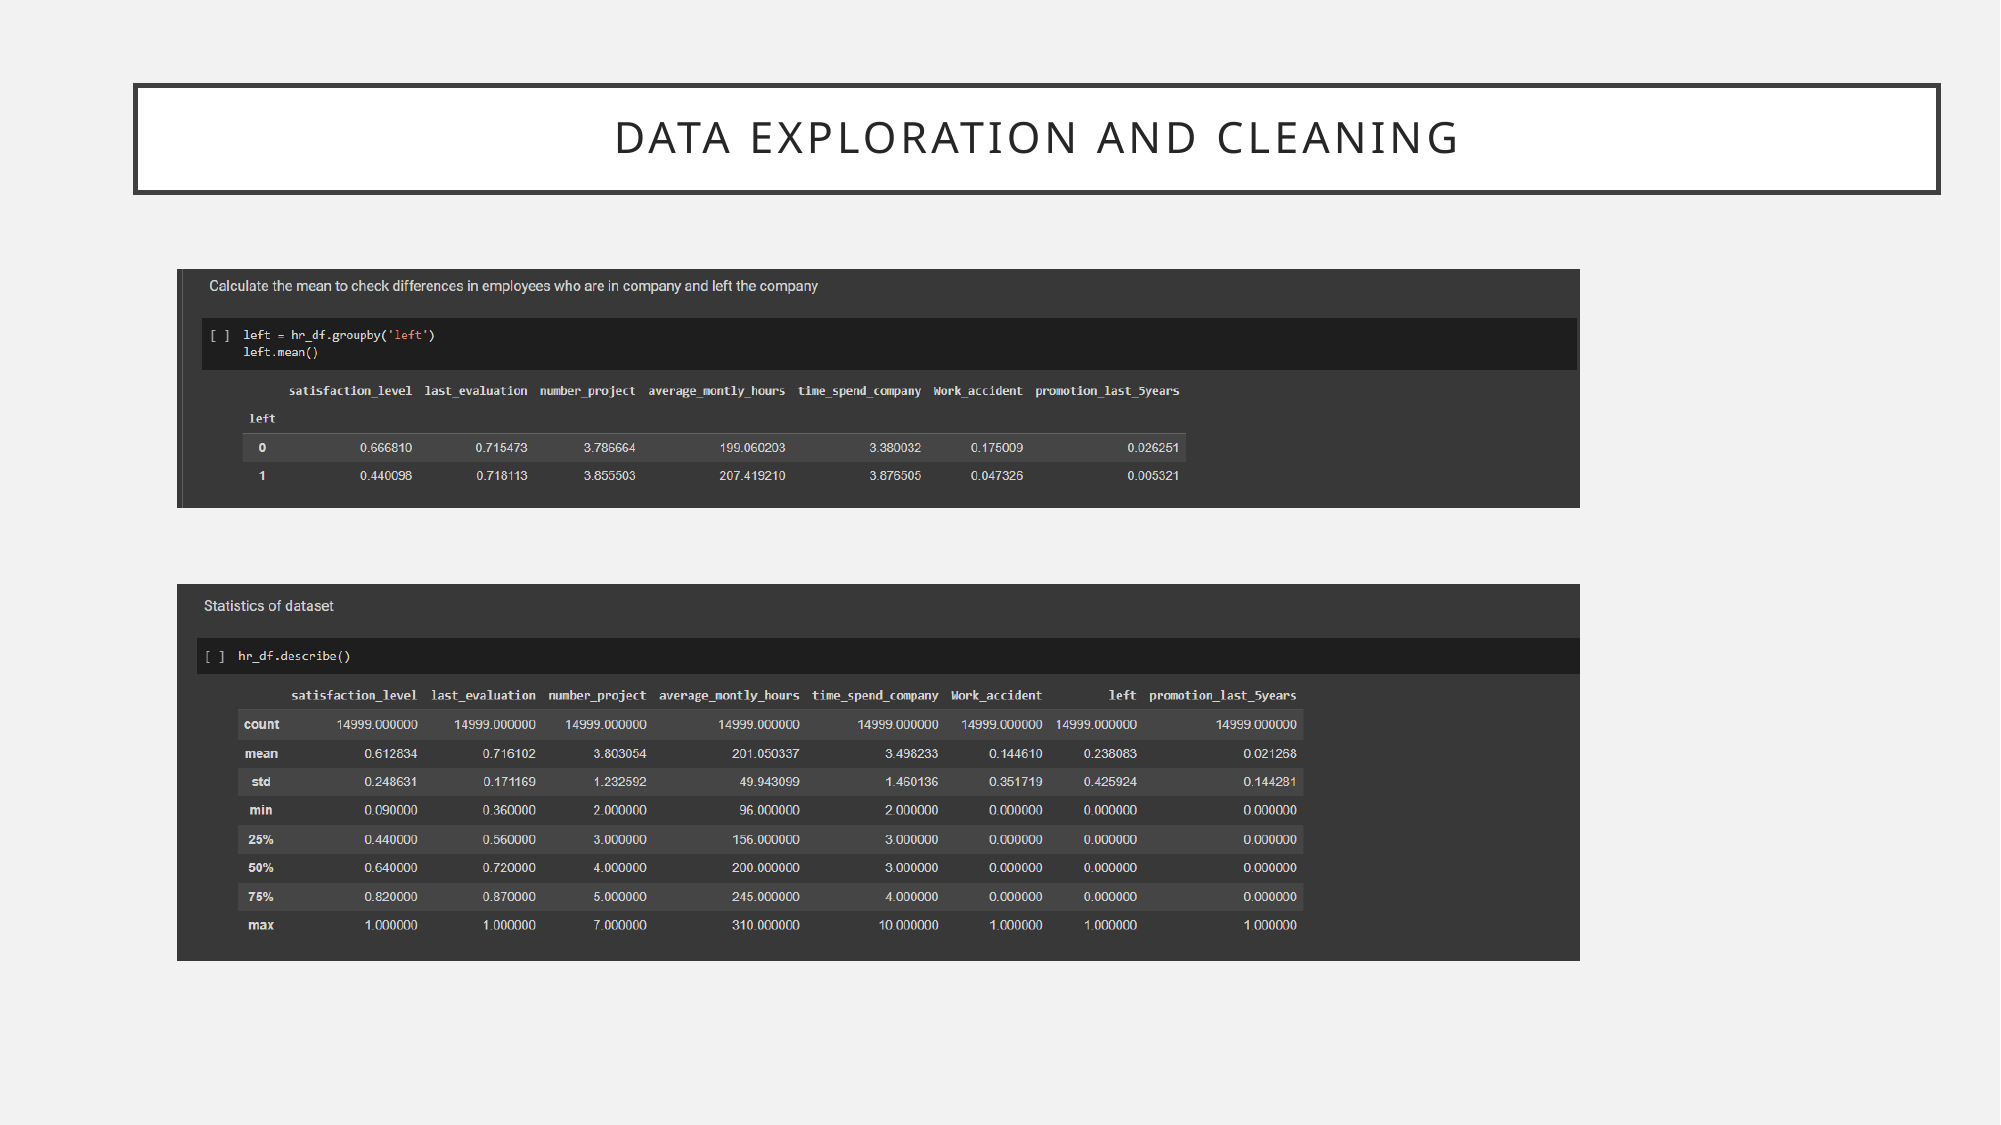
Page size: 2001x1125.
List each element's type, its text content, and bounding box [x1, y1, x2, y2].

picture [177, 269, 1580, 508]
picture [177, 584, 1580, 961]
title Data exploration and cleaning [133, 83, 1941, 195]
